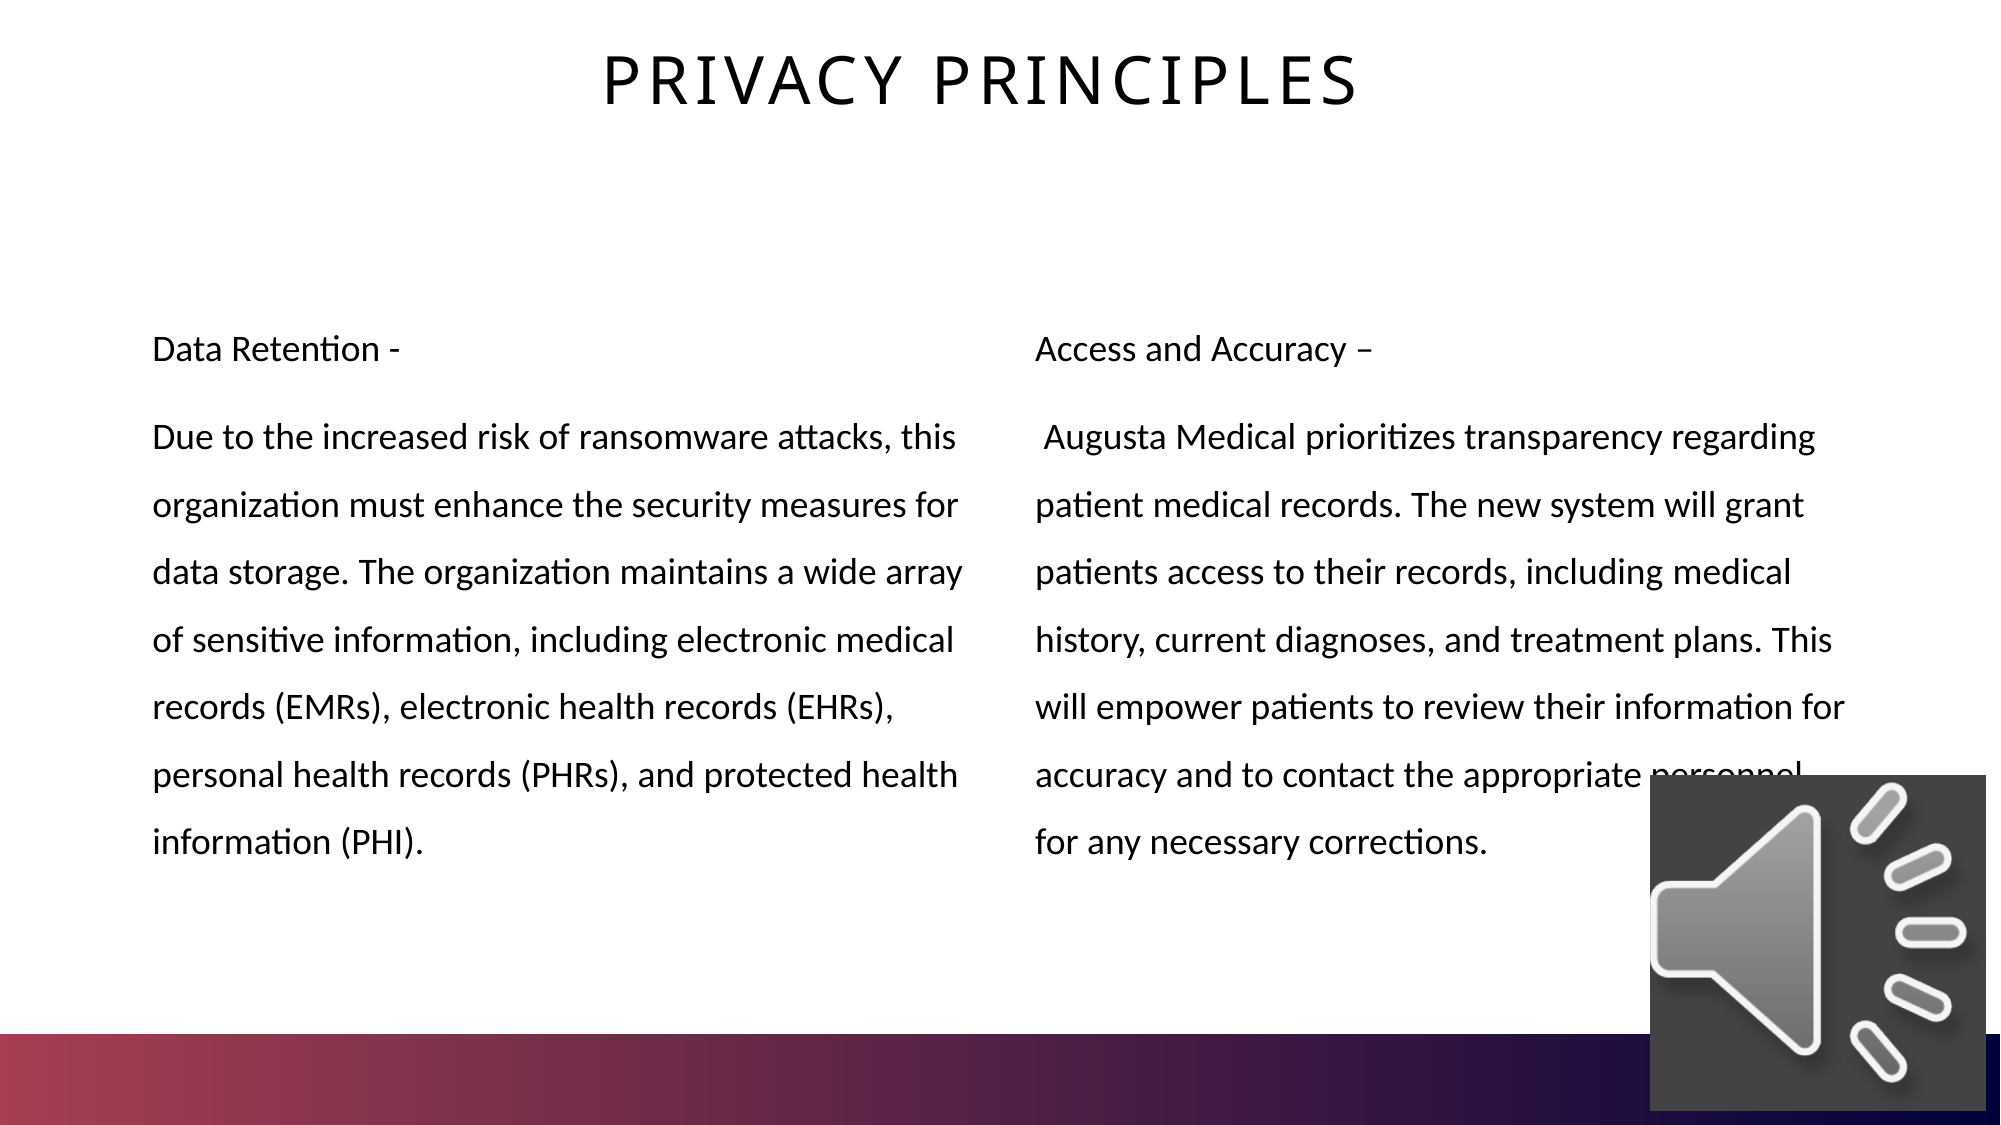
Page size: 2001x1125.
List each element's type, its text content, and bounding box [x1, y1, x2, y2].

title Privacy Principles [117, 9, 1843, 157]
picture [1648, 773, 1987, 1112]
text_box [0, 1033, 2000, 1125]
list Access and Accuracy – Augusta Medical prioritizes transparency regarding patient medical records. The new system will grant patients access to their records, including medical history, current diagnoses, and treatment plans. This will empower patients to review their information for accuracy and to contact the appropriate personnel for any necessary corrections. [1020, 293, 1863, 969]
list Data Retention - Due to the increased risk of ransomware attacks, this organization must enhance the security measures for data storage. The organization maintains a wide array of sensitive information, including electronic medical records (EMRs), electronic health records (EHRs), personal health records (PHRs), and protected health information (PHI). [137, 293, 980, 969]
